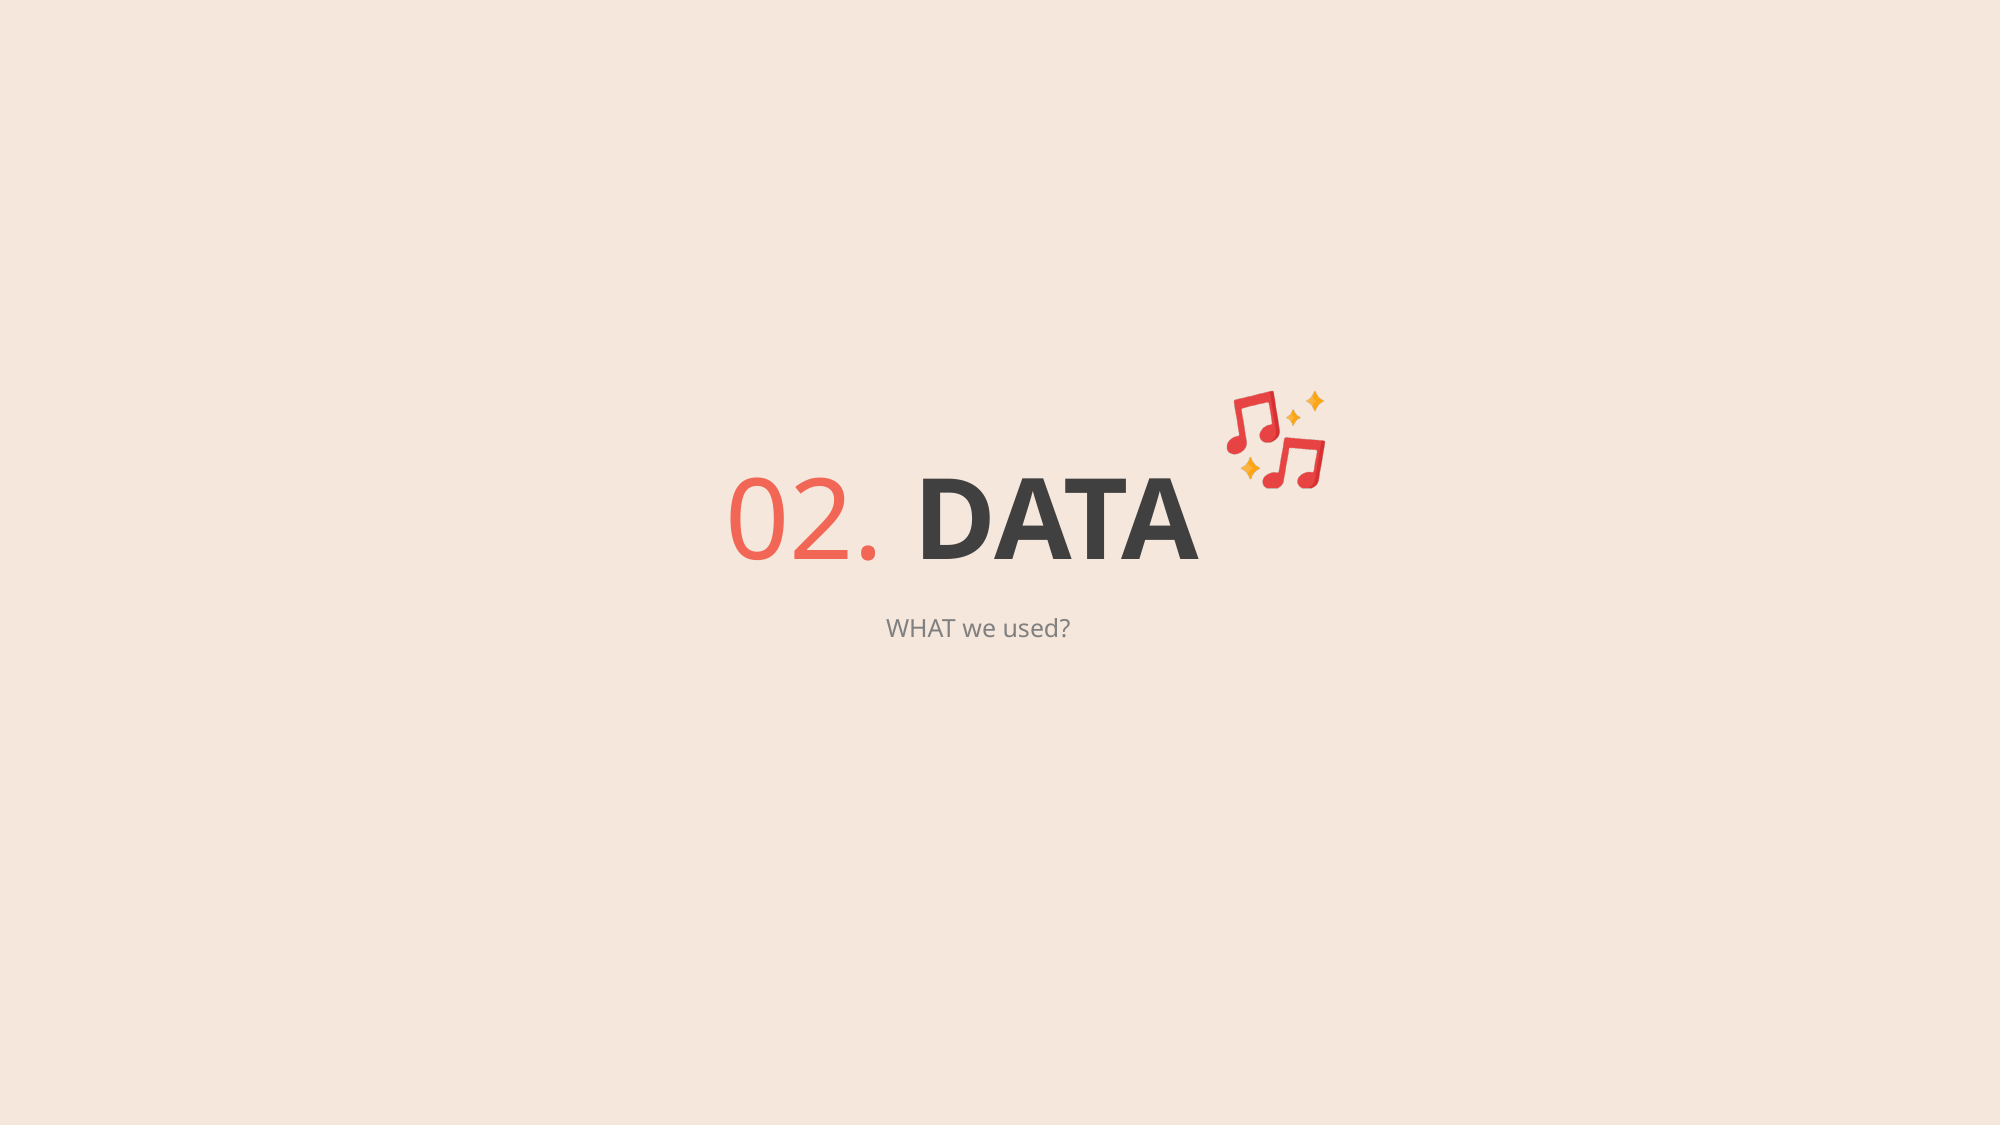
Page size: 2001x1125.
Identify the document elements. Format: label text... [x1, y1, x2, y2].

picture [1208, 384, 1339, 496]
text_box 02. DATA WHAT we used? [710, 439, 1214, 650]
